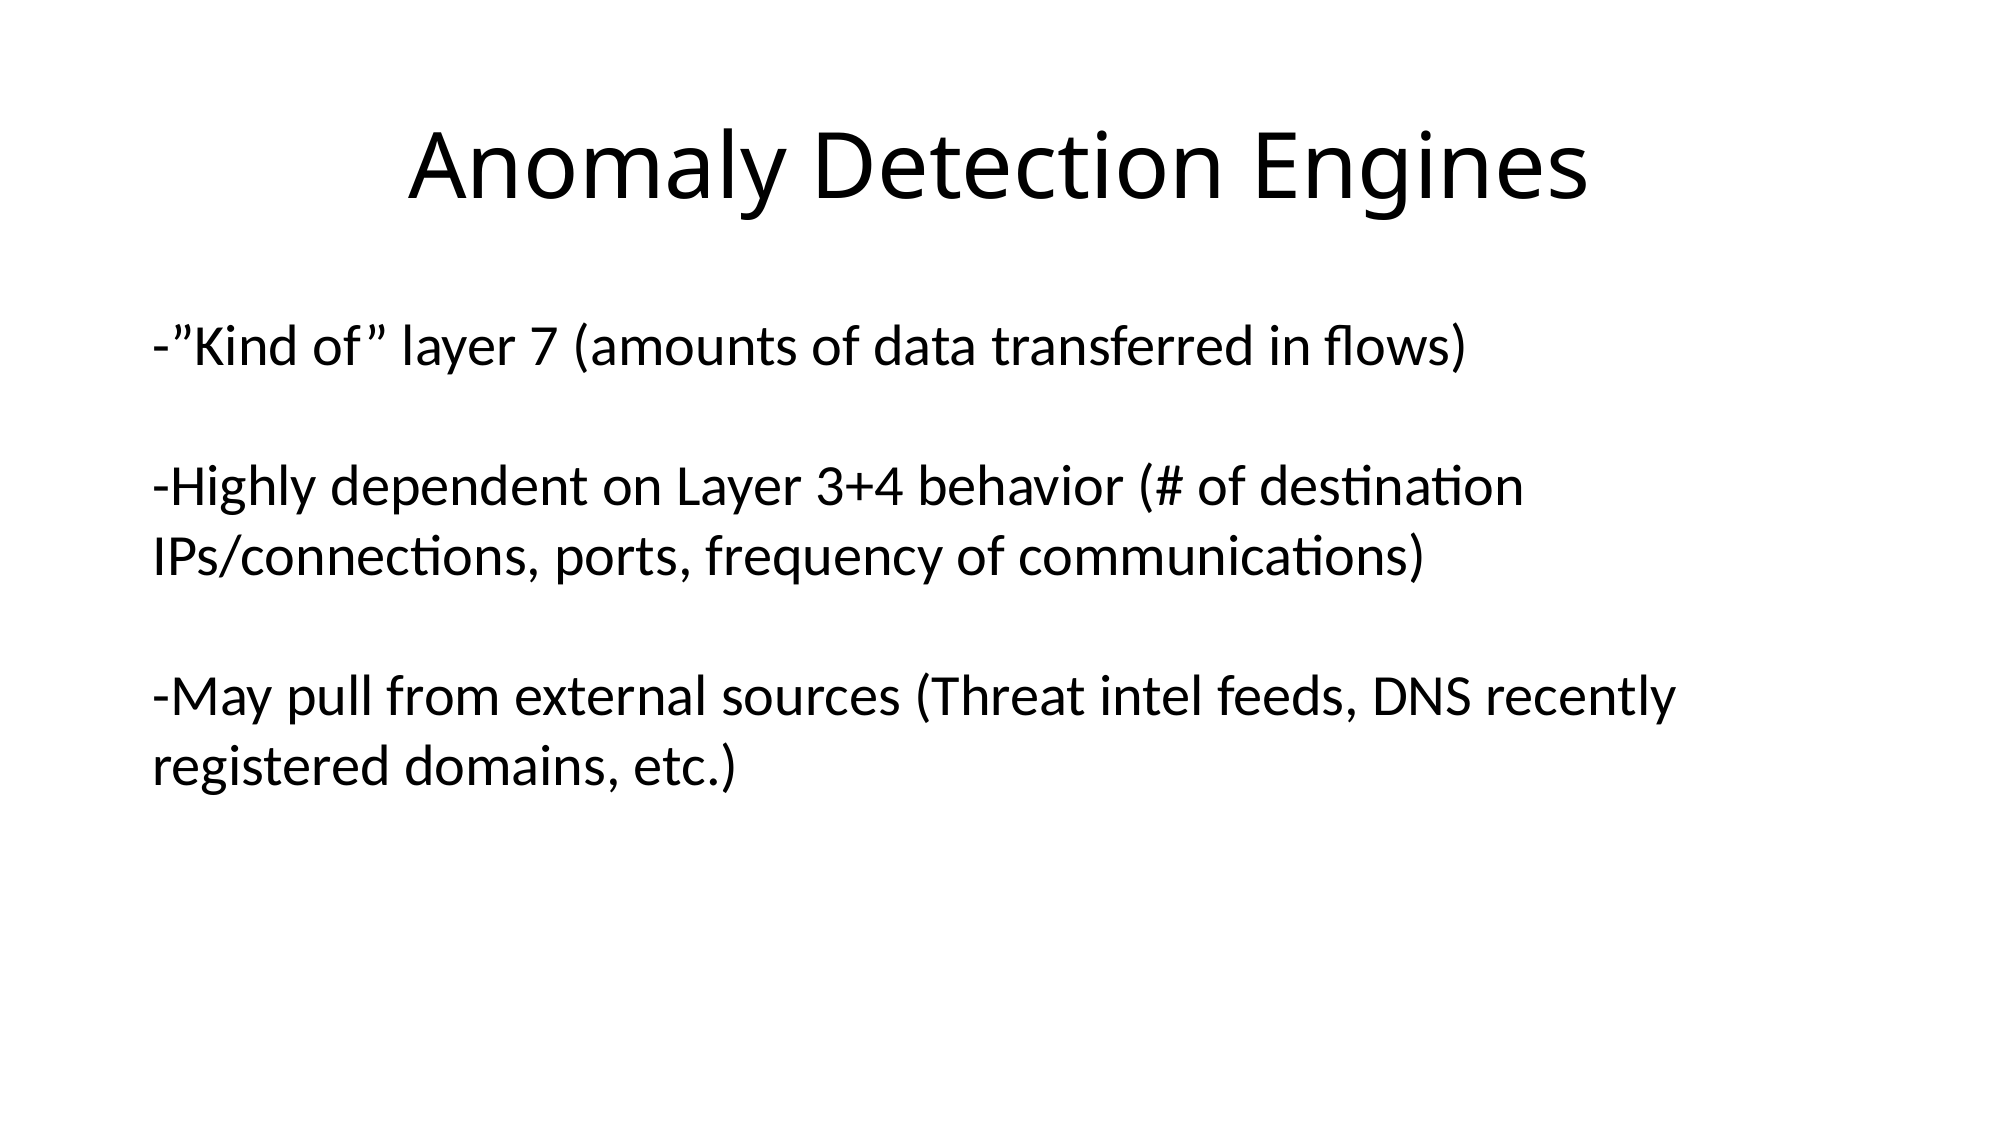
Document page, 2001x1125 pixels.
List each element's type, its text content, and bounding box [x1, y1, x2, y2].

title Anomaly Detection Engines [137, 59, 1863, 278]
list -”Kind of” layer 7 (amounts of data transferred in flows) -Highly dependent on Layer 3+4 behavior (# of destination IPs/connections, ports, frequency of communications) -May pull from external sources (Threat intel feeds, DNS recently registered domains, etc.) [137, 299, 1863, 1014]
